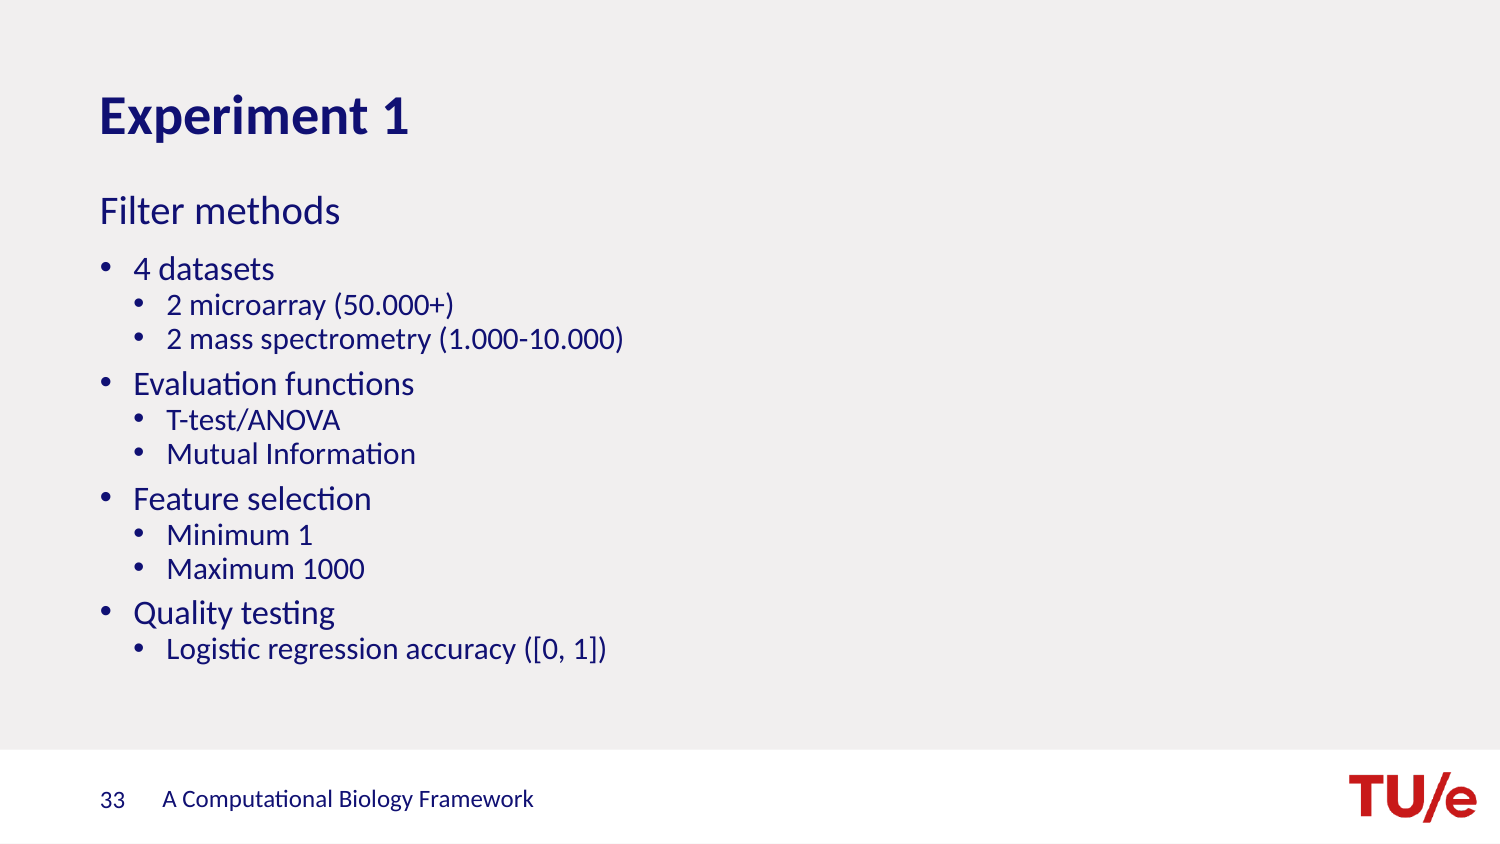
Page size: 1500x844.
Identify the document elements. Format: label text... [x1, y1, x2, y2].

picture [1336, 759, 1489, 835]
footer A Computational Biology Framework [162, 782, 1267, 841]
list Filter methods 4 datasets 2 microarray (50.000+) 2 mass spectrometry (1.000-10.000) Evaluation functions T-test/ANOVA Mutual Information Feature selection Minimum 1 Maximum 1000 Quality testing Logistic regression accuracy ([0, 1]) [100, 194, 1400, 750]
title Experiment 1 [99, 89, 1400, 154]
slide_number 33 [100, 783, 199, 841]
